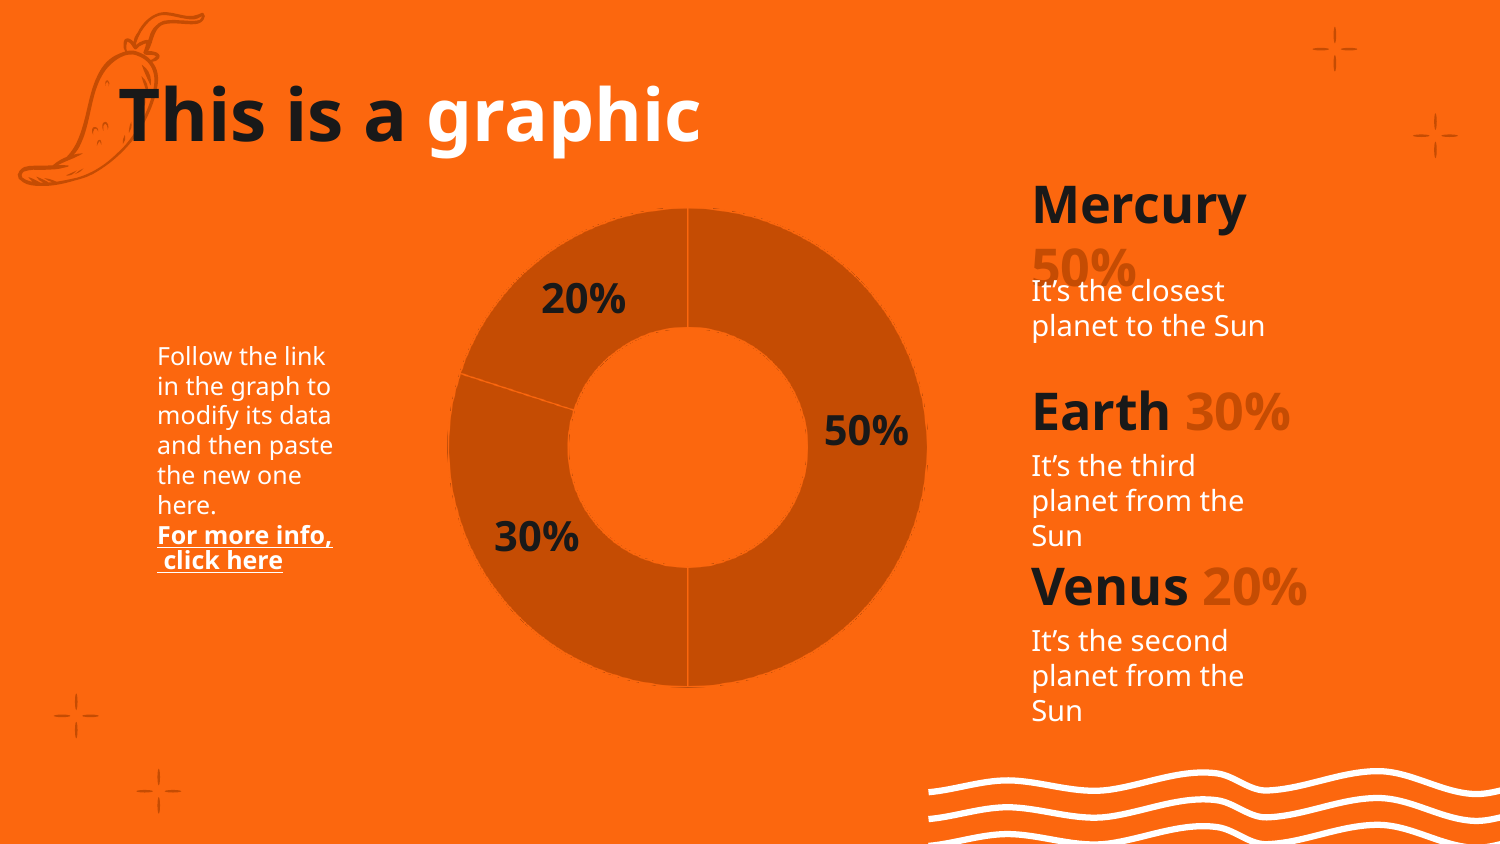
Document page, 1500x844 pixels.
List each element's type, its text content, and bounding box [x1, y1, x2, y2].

title Mercury 50% [1031, 196, 1357, 272]
title Venus 20% [1031, 546, 1357, 622]
subtitle It’s the closest planet to the Sun [1031, 271, 1271, 347]
text_box Follow the link in the graph to modify its data and then paste the new one here. For more info, click here [142, 334, 351, 560]
subtitle It’s the second planet from the Sun [1031, 621, 1271, 697]
title This is a graphic [118, 68, 1382, 144]
picture [419, 180, 955, 713]
title Earth 30% [1031, 371, 1357, 447]
subtitle It’s the third planet from the Sun [1031, 446, 1271, 522]
